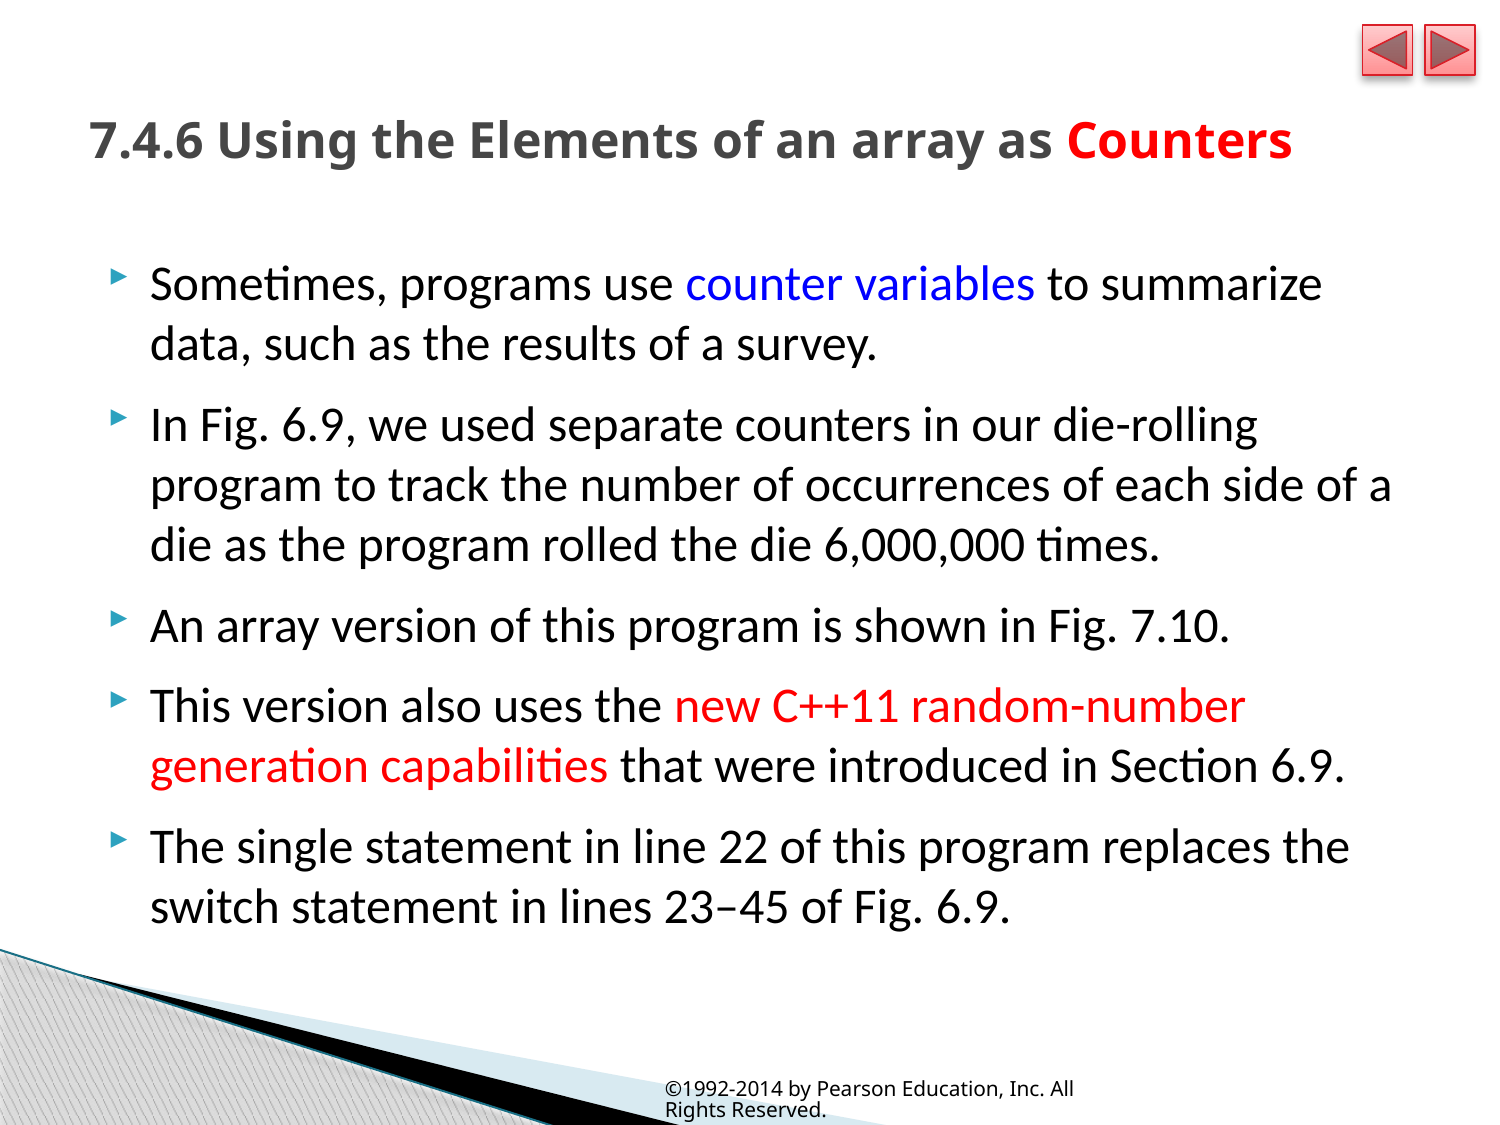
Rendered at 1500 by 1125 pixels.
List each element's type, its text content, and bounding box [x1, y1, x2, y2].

list Sometimes, programs use counter variables to summarize data, such as the results of a survey. In Fig. 6.9, we used separate counters in our die-rolling program to track the number of occurrences of each side of a die as the program rolled the die 6,000,000 times. An array version of this program is shown in Fig. 7.10. This version also uses the new C++11 random-number generation capabilities that were introduced in Section 6.9. The single statement in line 22 of this program replaces the switch statement in lines 23–45 of Fig. 6.9. [75, 242, 1425, 986]
title 7.4.6 Using the Elements of an array as Counters [75, 45, 1425, 233]
footer ©1992-2014 by Pearson Education, Inc. All Rights Reserved. [650, 1051, 1105, 1112]
